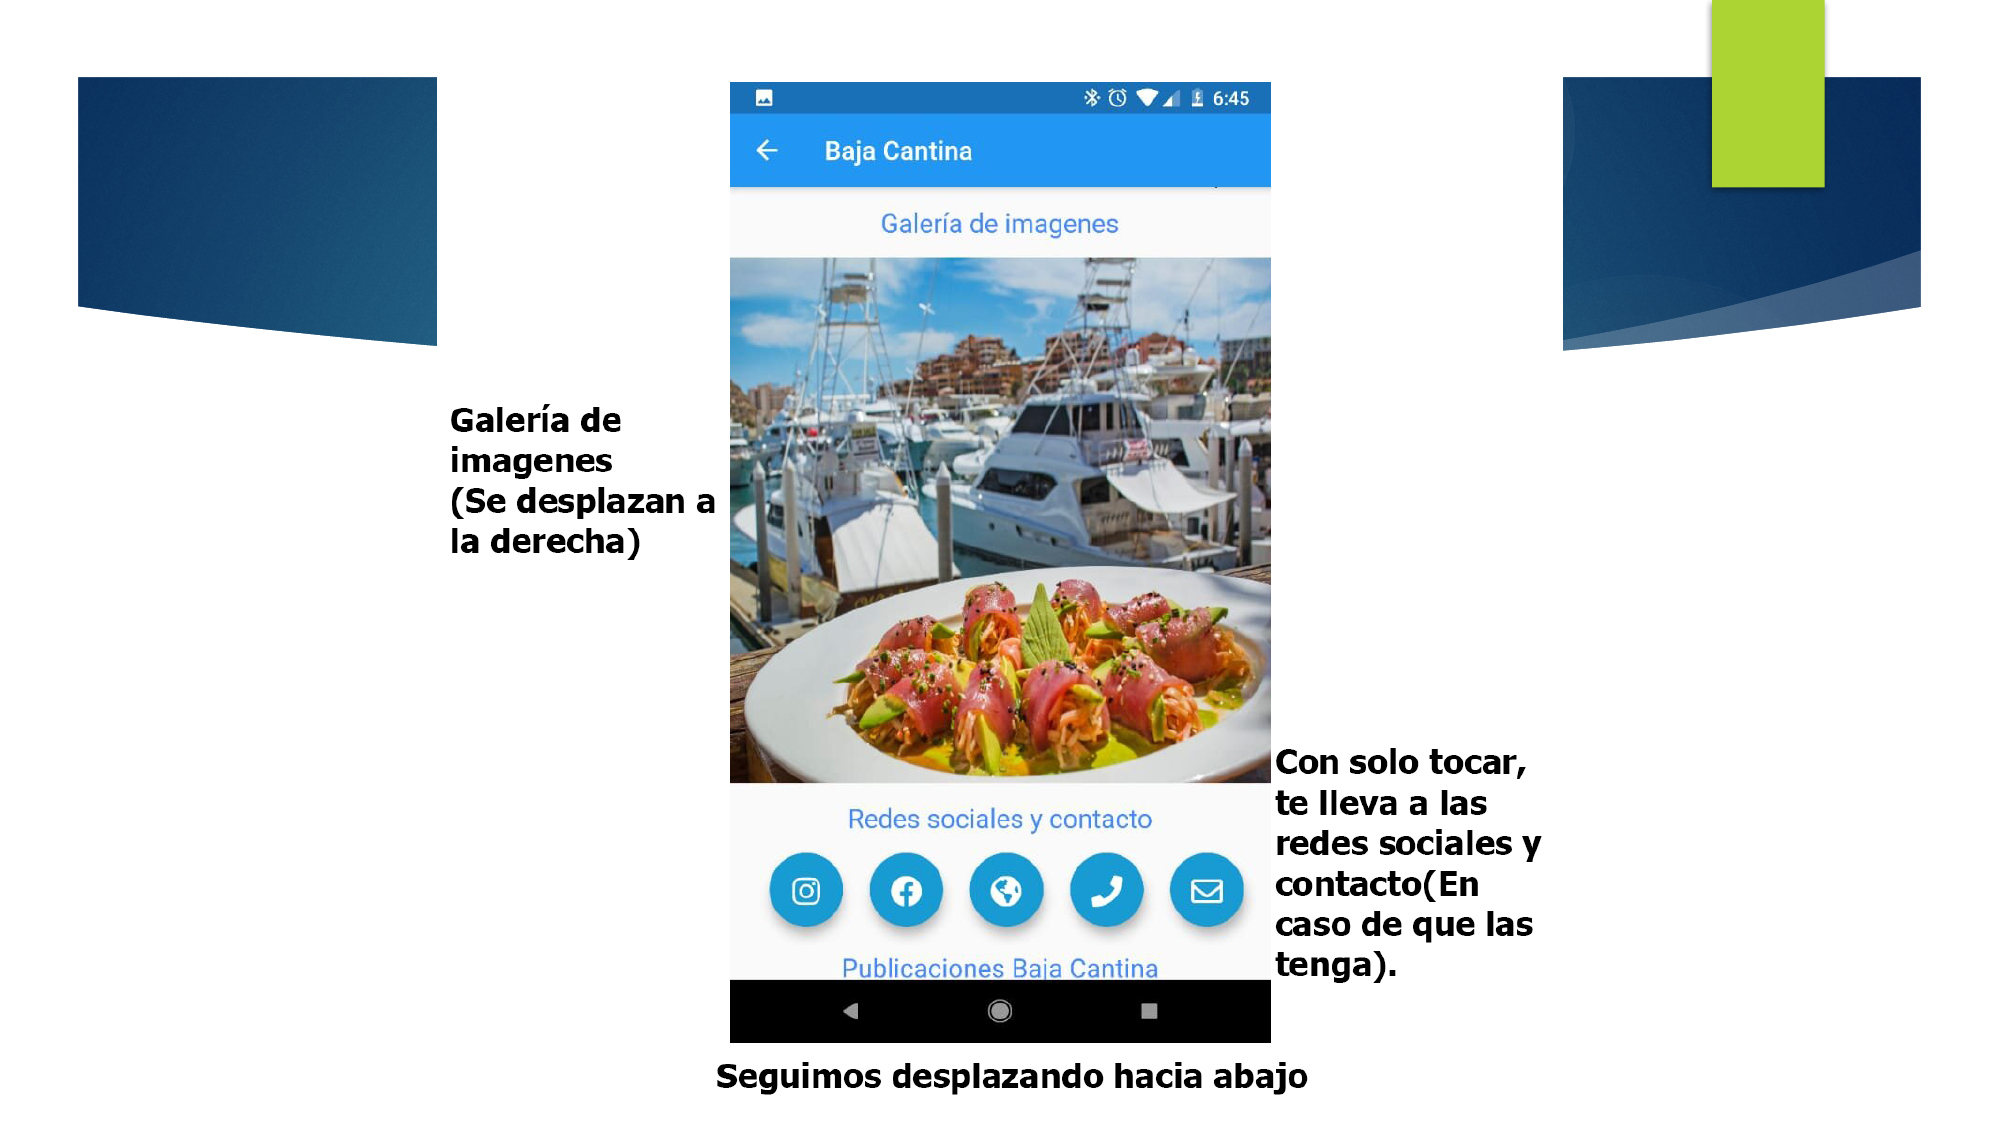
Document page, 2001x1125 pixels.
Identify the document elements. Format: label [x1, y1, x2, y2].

picture [437, 0, 1563, 1125]
